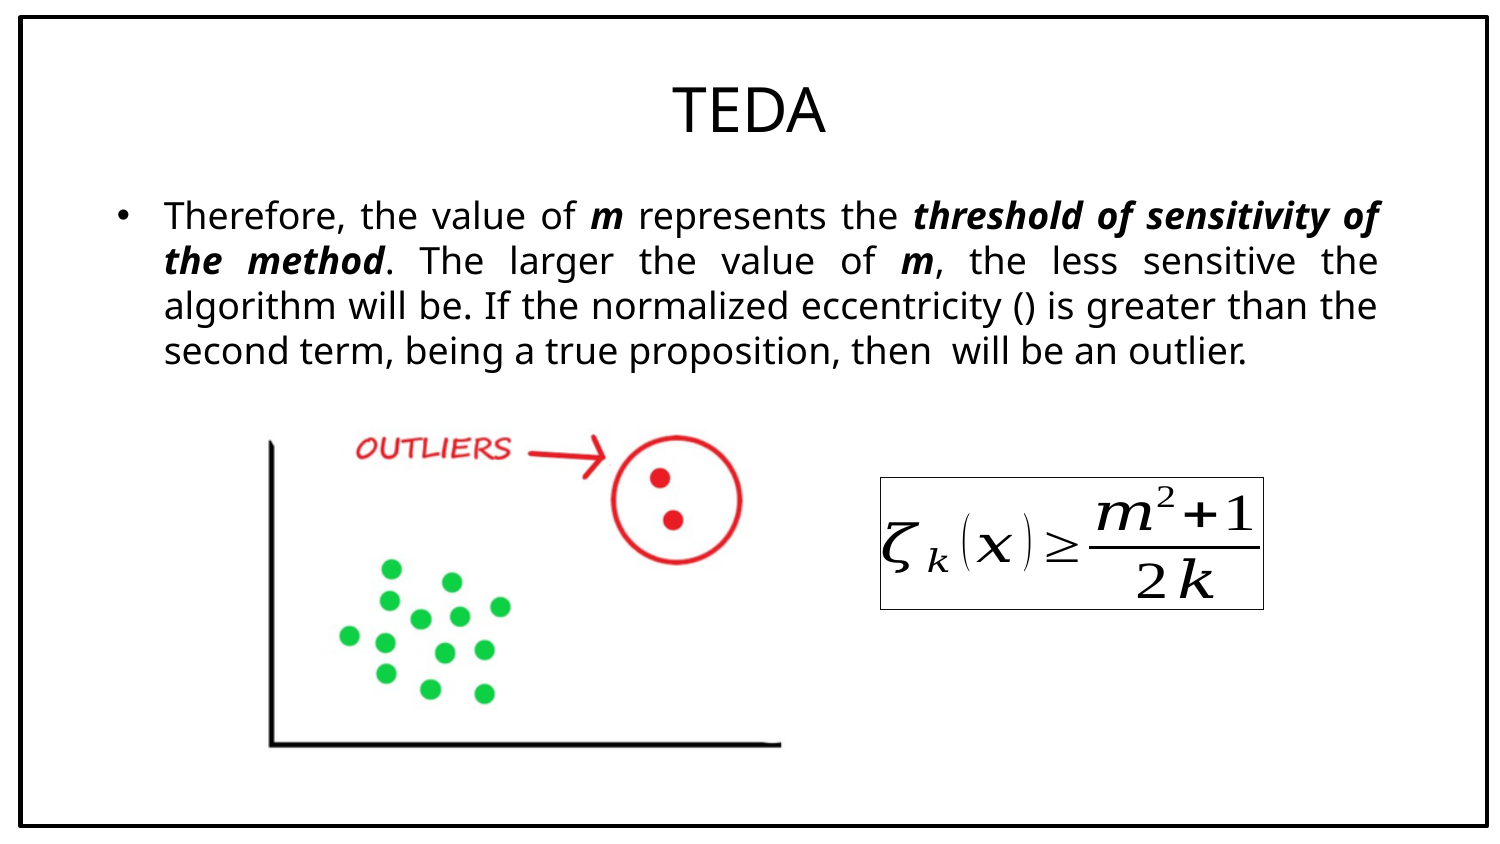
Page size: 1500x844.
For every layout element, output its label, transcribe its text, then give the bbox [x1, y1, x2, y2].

title TEDA [75, 67, 1425, 147]
picture [236, 396, 816, 777]
